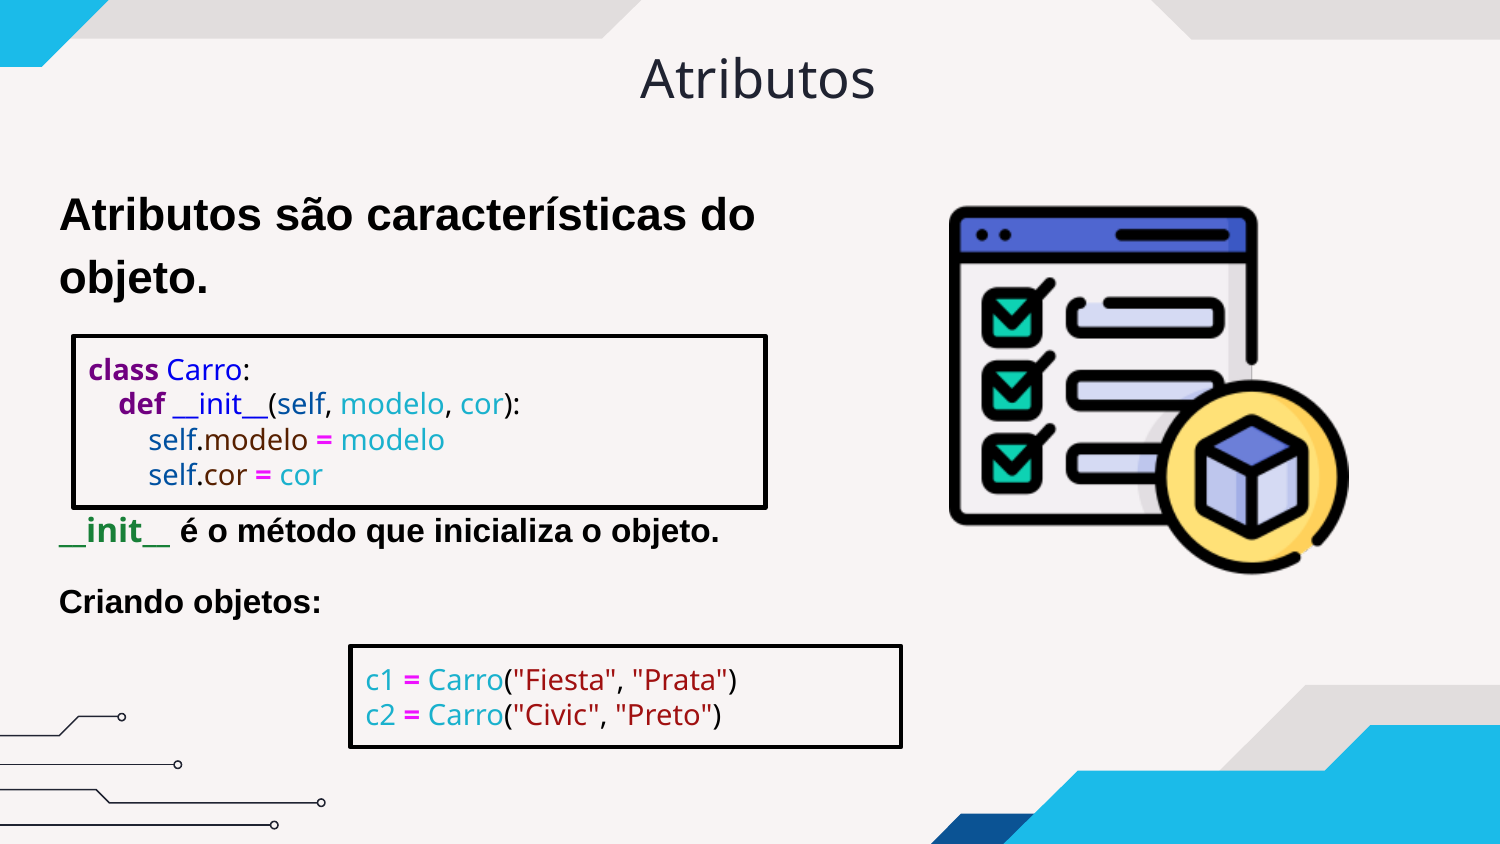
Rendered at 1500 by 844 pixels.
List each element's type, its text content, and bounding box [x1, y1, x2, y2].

subtitle Atributos são características do objeto. __init__ é o método que inicializa o objeto. Criando objetos: [43, 160, 826, 506]
picture [948, 190, 1350, 591]
text_box c1 = Carro("Fiesta", "Prata") c2 = Carro("Civic", "Preto") [350, 645, 902, 747]
text_box Atributos [183, 28, 1334, 124]
text_box class Carro: def __init__(self, modelo, cor): self.modelo = modelo self.cor = cor [73, 335, 766, 508]
